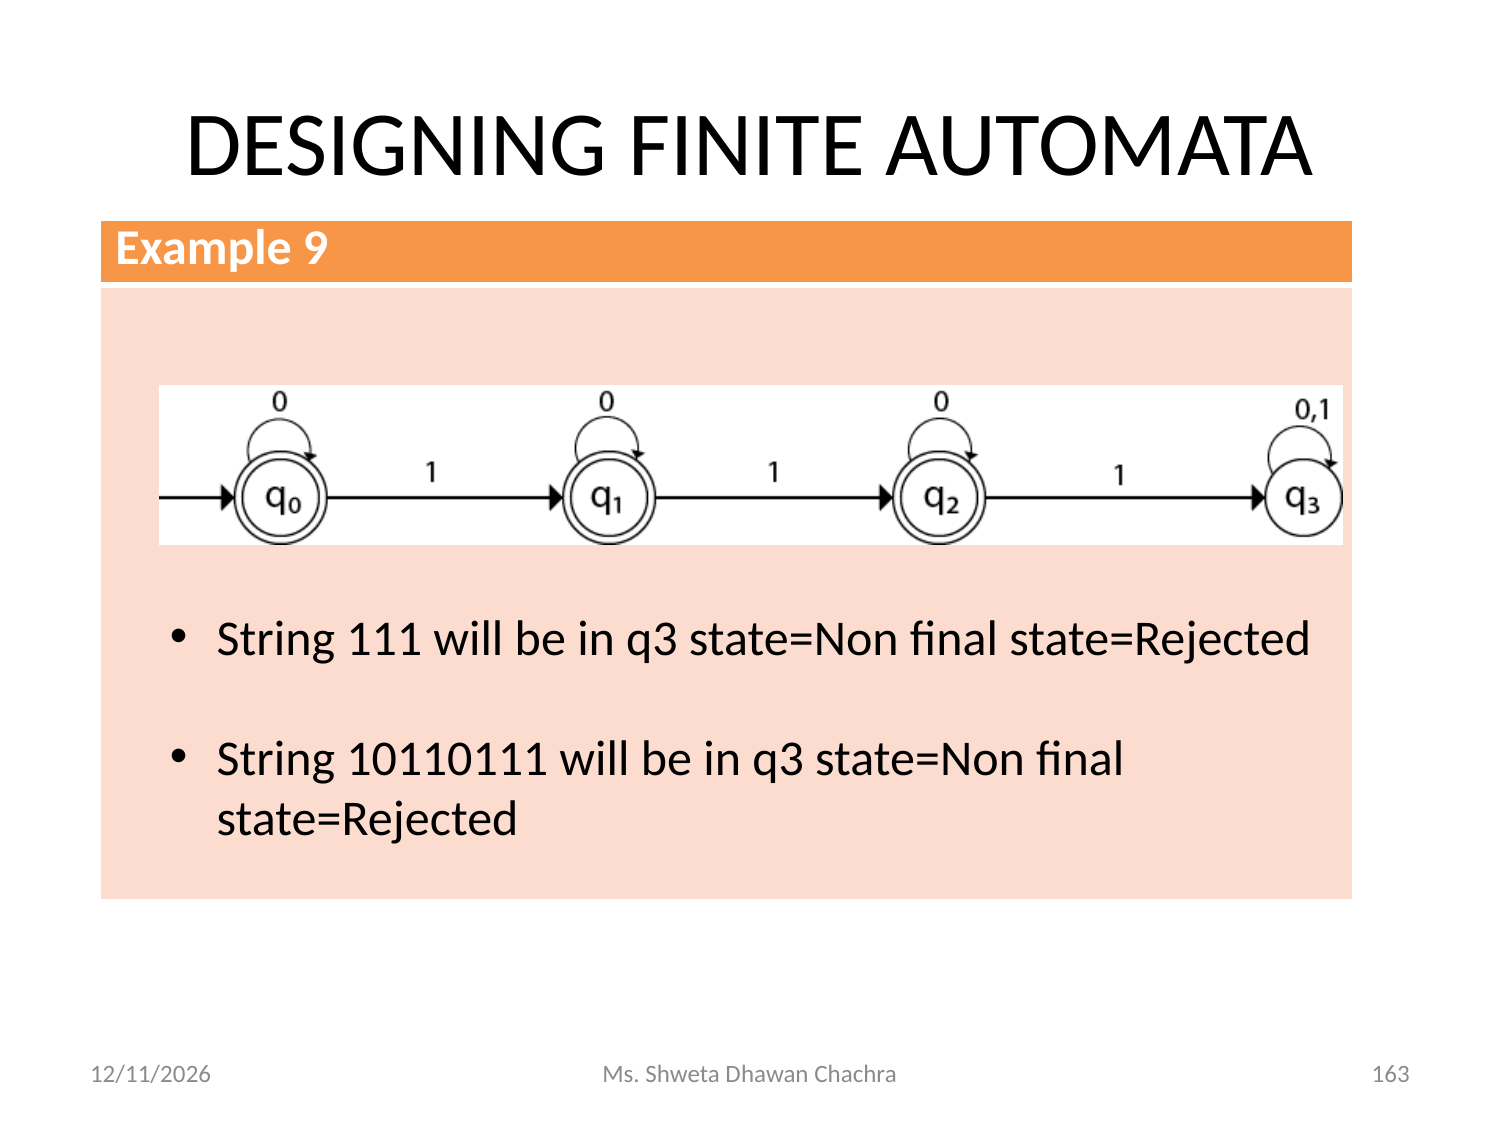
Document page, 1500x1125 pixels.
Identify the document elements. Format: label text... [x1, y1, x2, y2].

table_header Example 9 [101, 221, 1352, 282]
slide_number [75, 1042, 425, 1103]
picture [159, 385, 1343, 545]
title DESIGNING FINITE AUTOMATA [75, 45, 1425, 233]
slide_number 163 [1074, 1042, 1425, 1103]
table_cell [101, 288, 1352, 899]
text_box String 111 will be in q3 state=Non final state=Rejected String 10110111 will be in q3 state=Non final state=Rejected [154, 597, 1343, 853]
footer Ms. Shweta Dhawan Chachra [512, 1042, 988, 1103]
